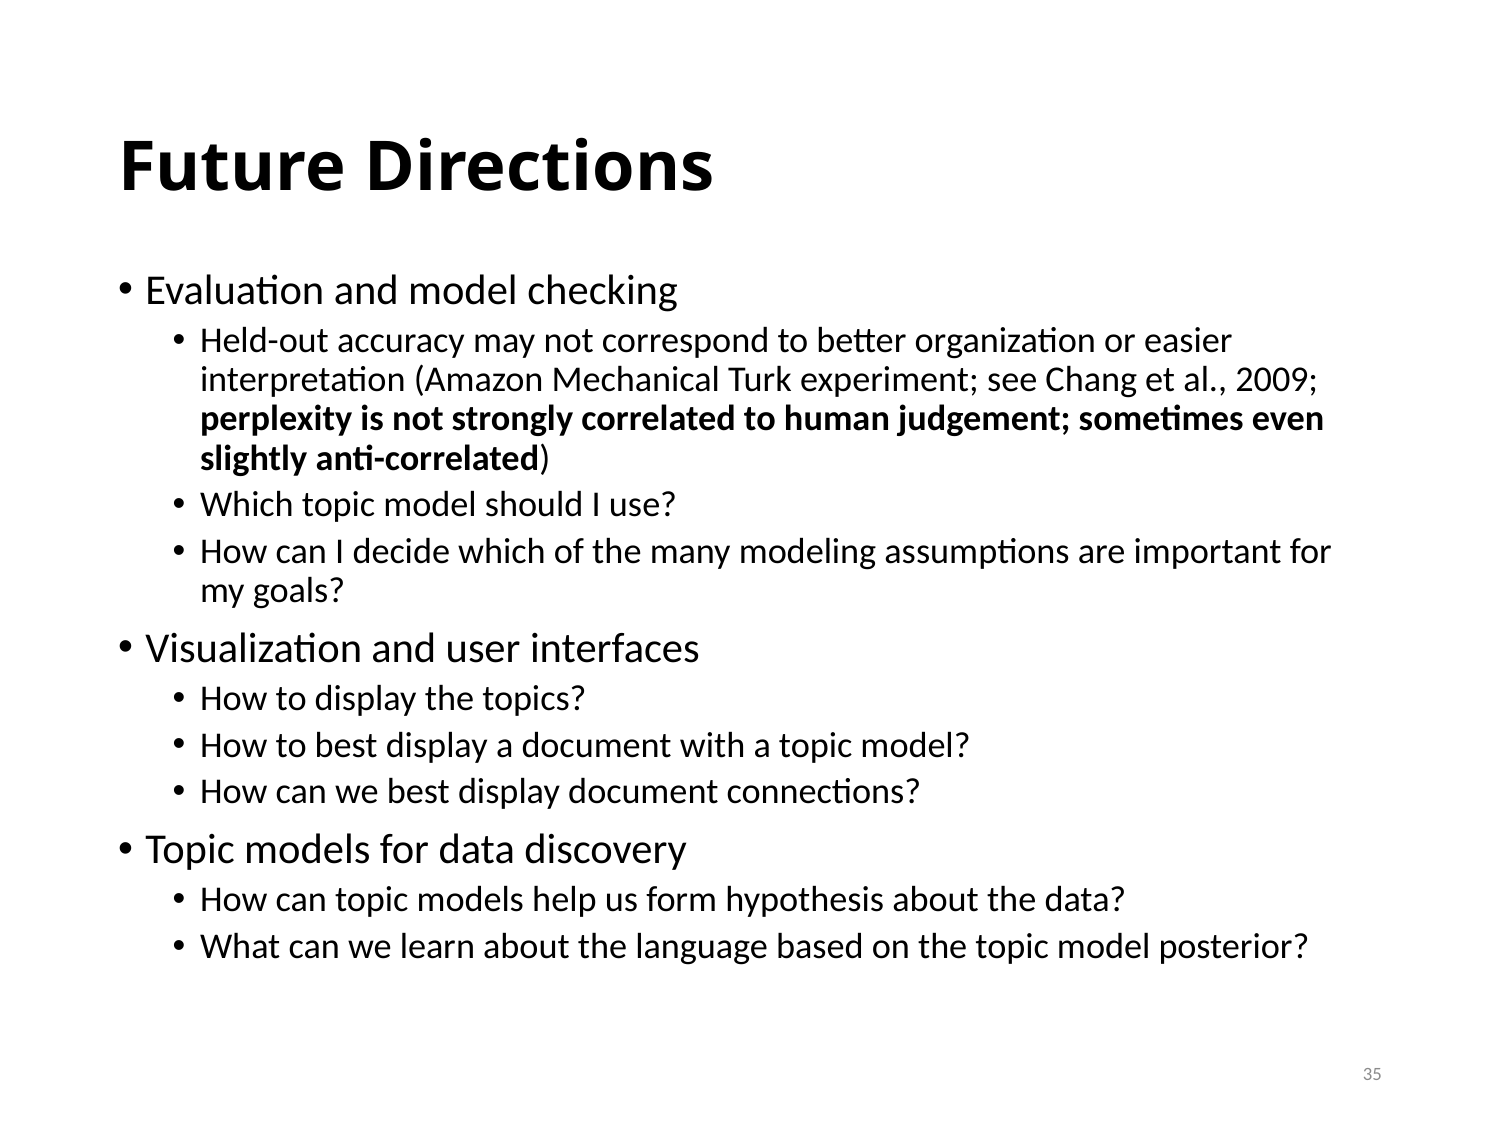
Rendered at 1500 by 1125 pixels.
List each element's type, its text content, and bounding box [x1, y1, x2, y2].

title Future Directions [103, 59, 1397, 260]
slide_number 35 [1059, 1042, 1397, 1103]
list Evaluation and model checking Held-out accuracy may not correspond to better organization or easier interpretation (Amazon Mechanical Turk experiment; see Chang et al., 2009; perplexity is not strongly correlated to human judgement; sometimes even slightly anti-correlated) Which topic model should I use? How can I decide which of the many modeling assumptions are important for my goals? Visualization and user interfaces How to display the topics? How to best display a document with a topic model? How can we best display document connections? Topic models for data discovery How can topic models help us form hypothesis about the data? What can we learn about the language based on the topic model posterior? [103, 260, 1397, 975]
